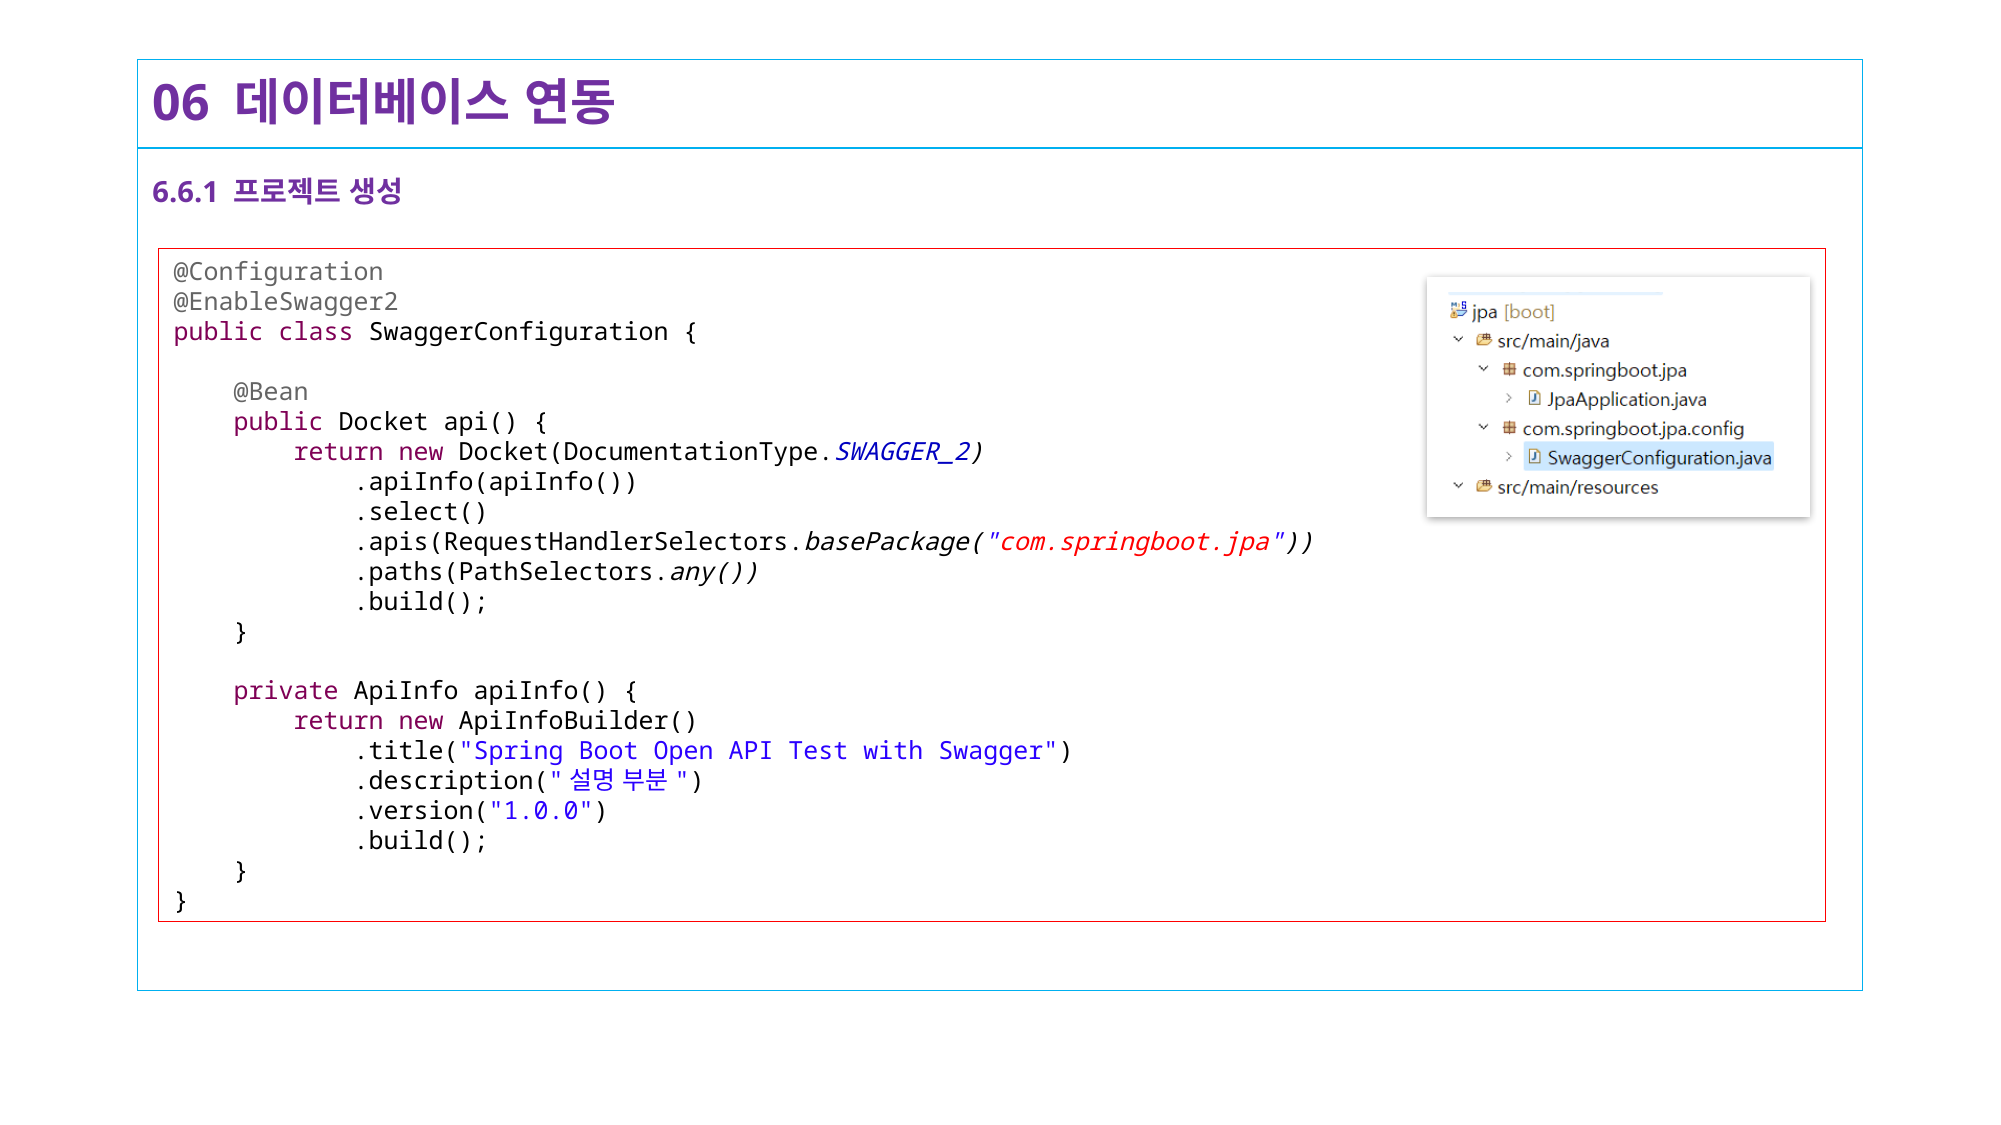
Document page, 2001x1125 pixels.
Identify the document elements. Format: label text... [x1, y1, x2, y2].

title 06 데이터베이스 연동 [137, 59, 1863, 148]
list 6.6.1 프로젝트 생성 [137, 148, 1863, 991]
picture [1441, 291, 1796, 503]
text_box @Configuration @EnableSwagger2 public class SwaggerConfiguration { @Bean public Docket api() { return new Docket(DocumentationType.SWAGGER_2) .apiInfo(apiInfo()) .select() .apis(RequestHandlerSelectors.basePackage("com.springboot.jpa")) .paths(PathSelectors.any()) .build(); } private ApiInfo apiInfo() { return new ApiInfoBuilder() .title("Spring Boot Open API Test with Swagger") .description("설명 부분") .version("1.0.0") .build(); } } [158, 248, 1826, 922]
